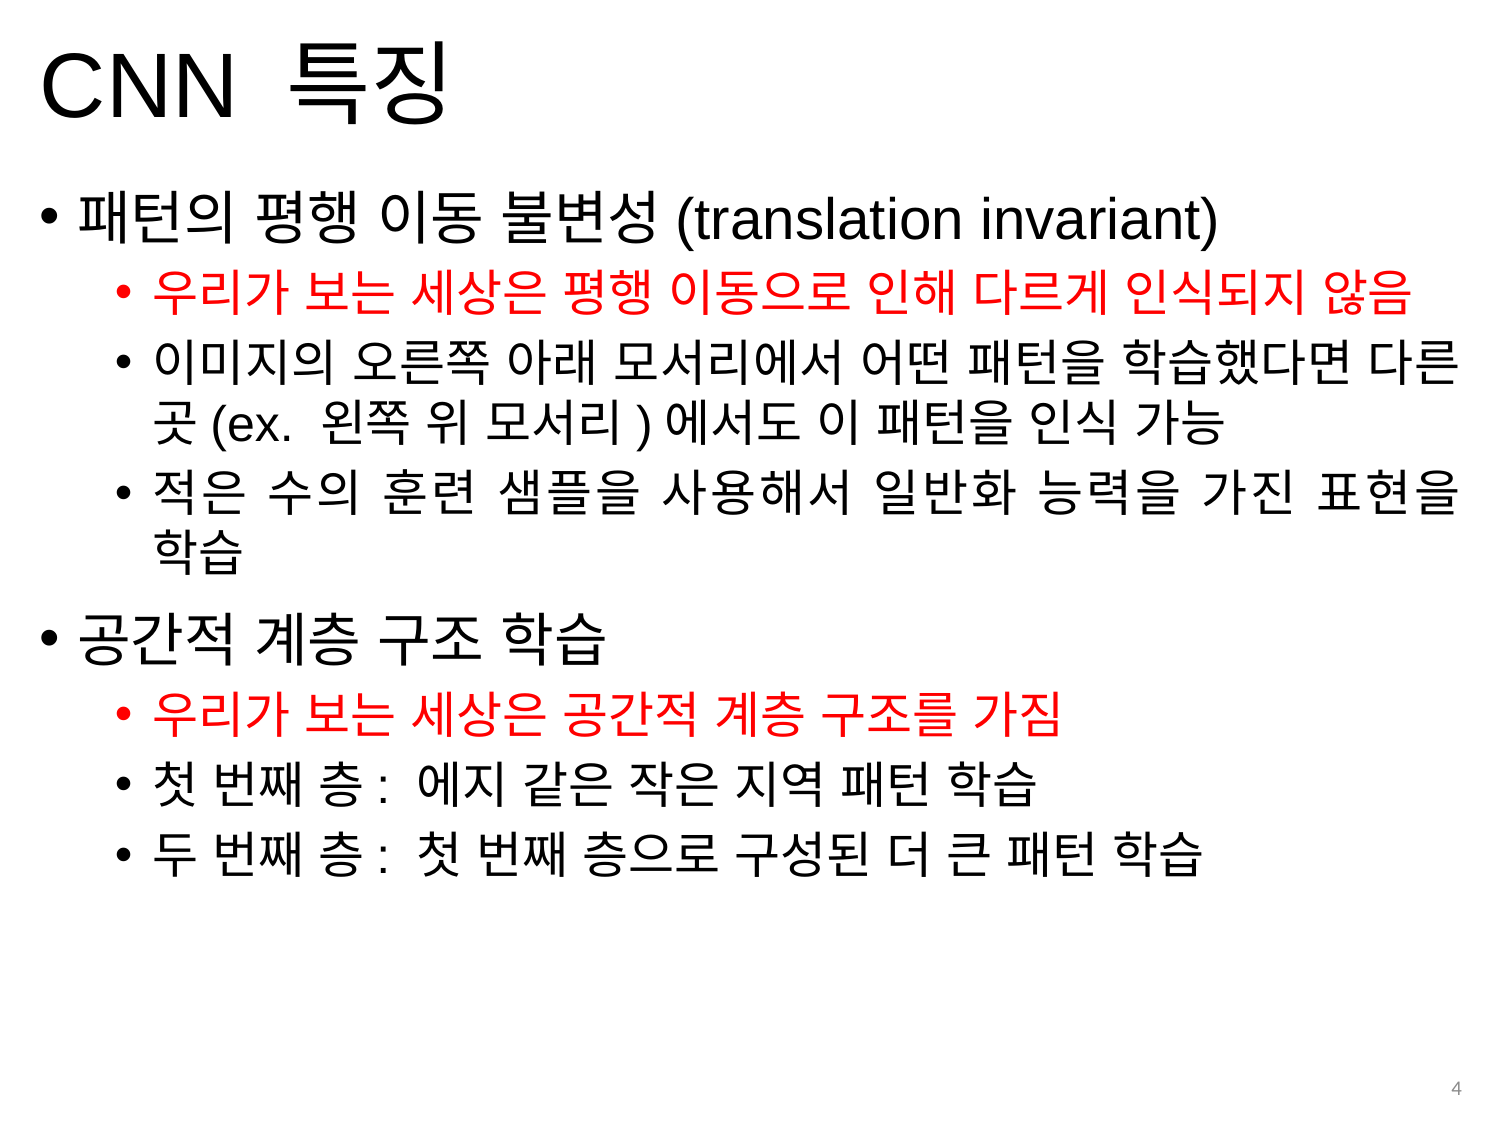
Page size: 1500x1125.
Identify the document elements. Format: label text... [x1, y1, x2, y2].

slide_number 4 [1347, 1067, 1477, 1108]
list 패턴의 평행 이동 불변성(translation invariant) 우리가 보는 세상은 평행 이동으로 인해 다르게 인식되지 않음 이미지의 오른쪽 아래 모서리에서 어떤 패턴을 학습했다면 다른 곳(ex. 왼쪽 위 모서리)에서도 이 패턴을 인식 가능 적은 수의 훈련 샘플을 사용해서 일반화 능력을 가진 표현을 학습 공간적 계층 구조 학습 우리가 보는 세상은 공간적 계층 구조를 가짐 첫 번째 층: 에지 같은 작은 지역 패턴 학습 두 번째 층: 첫 번째 층으로 구성된 더 큰 패턴 학습 [24, 173, 1477, 1040]
title CNN 특징 [24, 17, 1477, 159]
